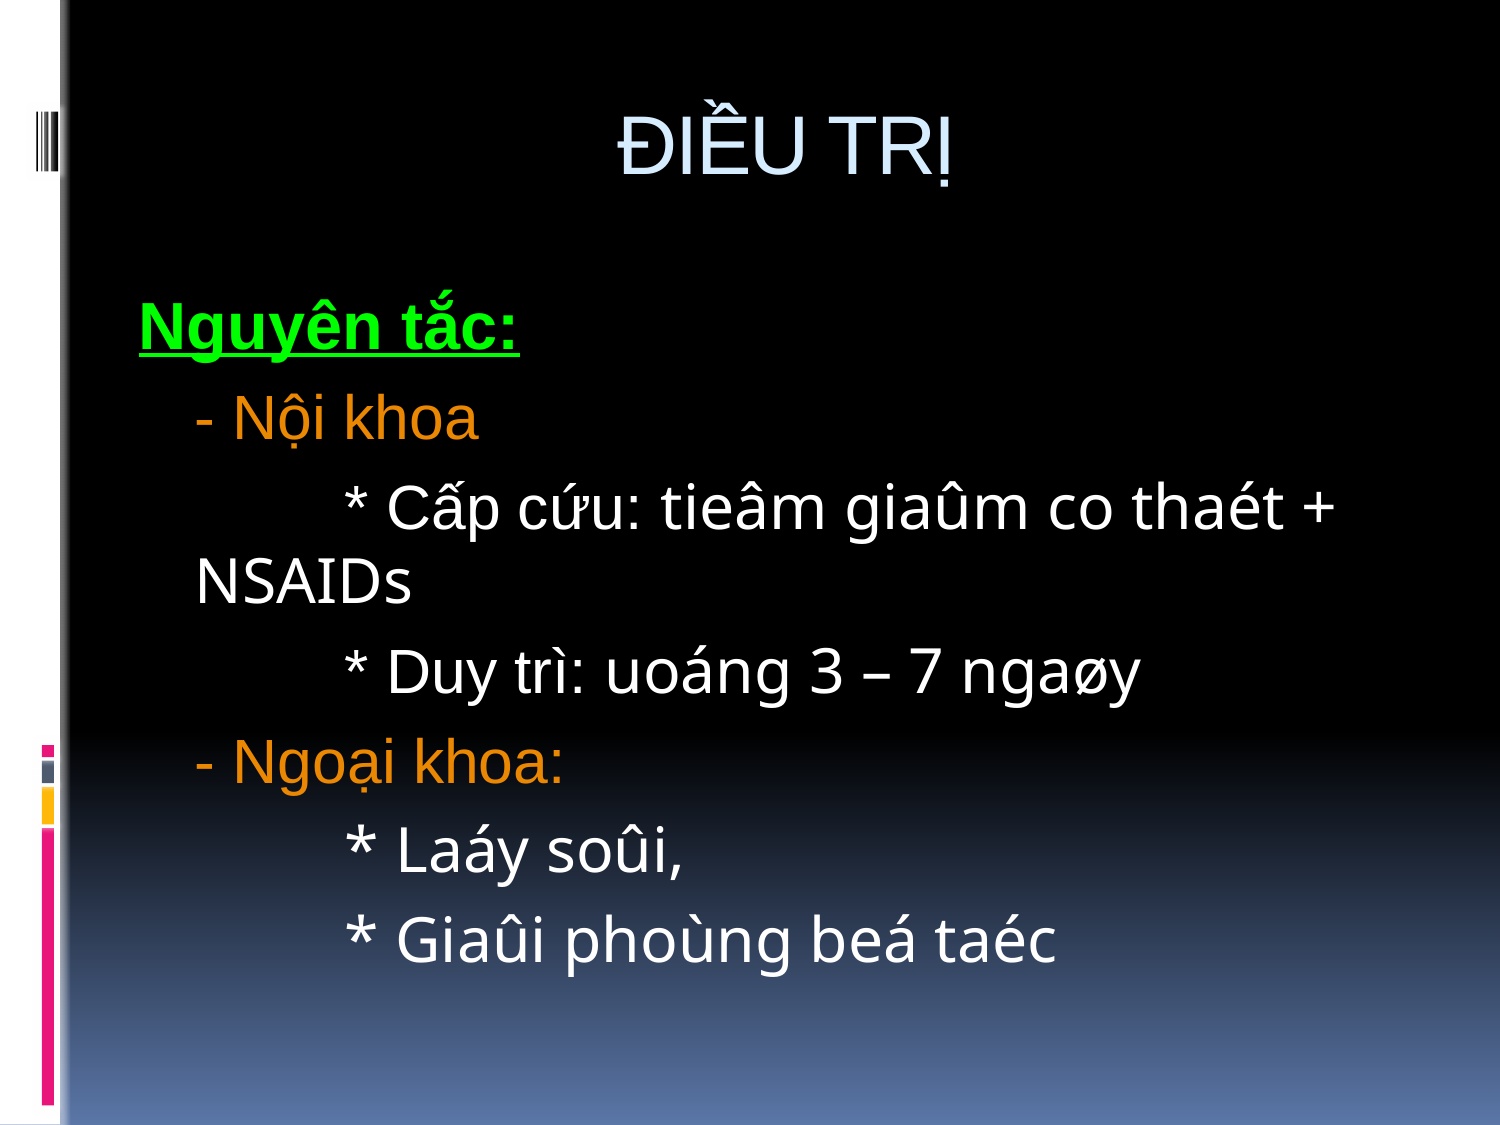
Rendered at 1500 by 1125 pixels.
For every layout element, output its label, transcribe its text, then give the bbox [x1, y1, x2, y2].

title ĐIỀU TRỊ [150, 83, 1425, 234]
list Nguyên tắc: - Nội khoa * Cấp cứu: tieâm giaûm co thaét + NSAIDs * Duy trì: uoáng 3 – 7 ngaøy - Ngoại khoa: * Laáy soûi, * Giaûi phoùng beá taéc [112, 275, 1463, 1018]
